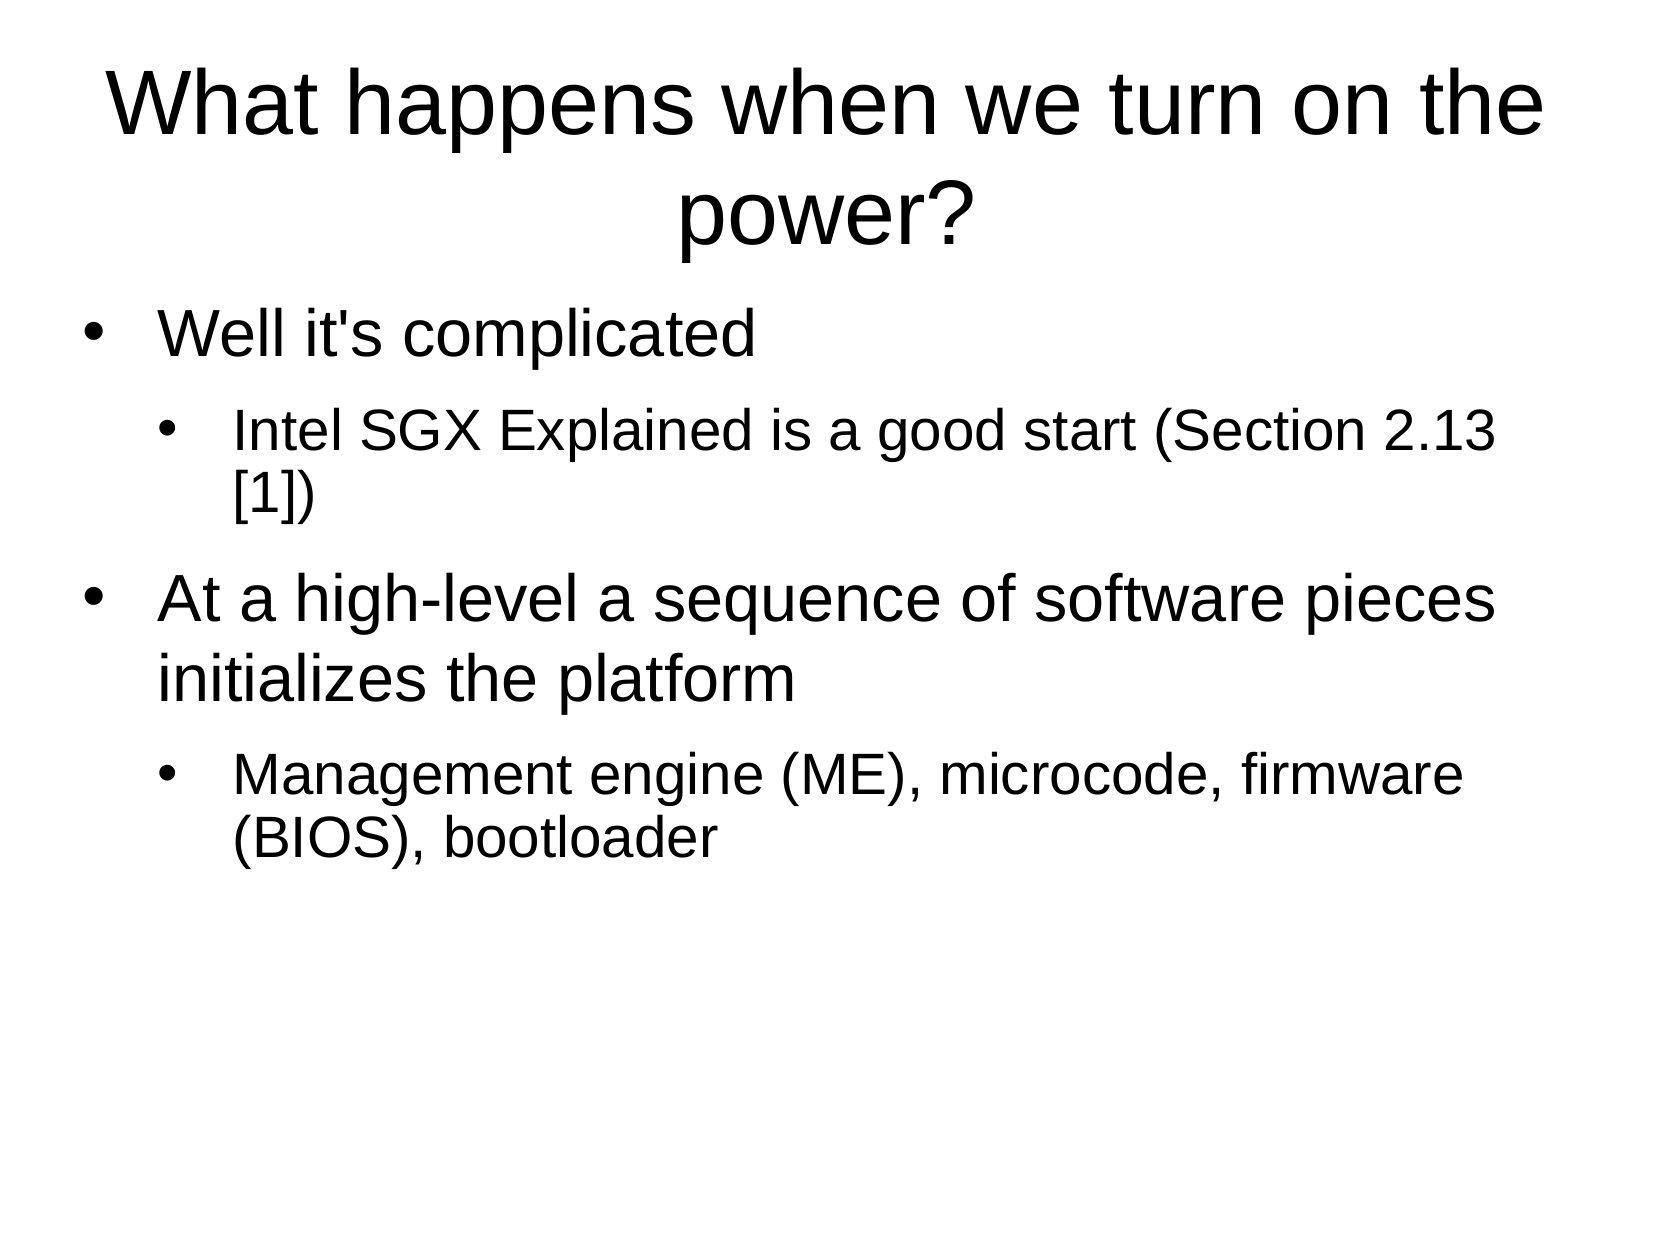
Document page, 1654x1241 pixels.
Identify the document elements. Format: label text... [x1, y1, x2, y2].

title What happens when we turn on the power? [82, 42, 1571, 263]
list Well it's complicated Intel SGX Explained is a good start (Section 2.13 [1]) At a high-level a sequence of software pieces initializes the platform Management engine (ME), microcode, firmware (BIOS), bootloader [82, 290, 1571, 1010]
